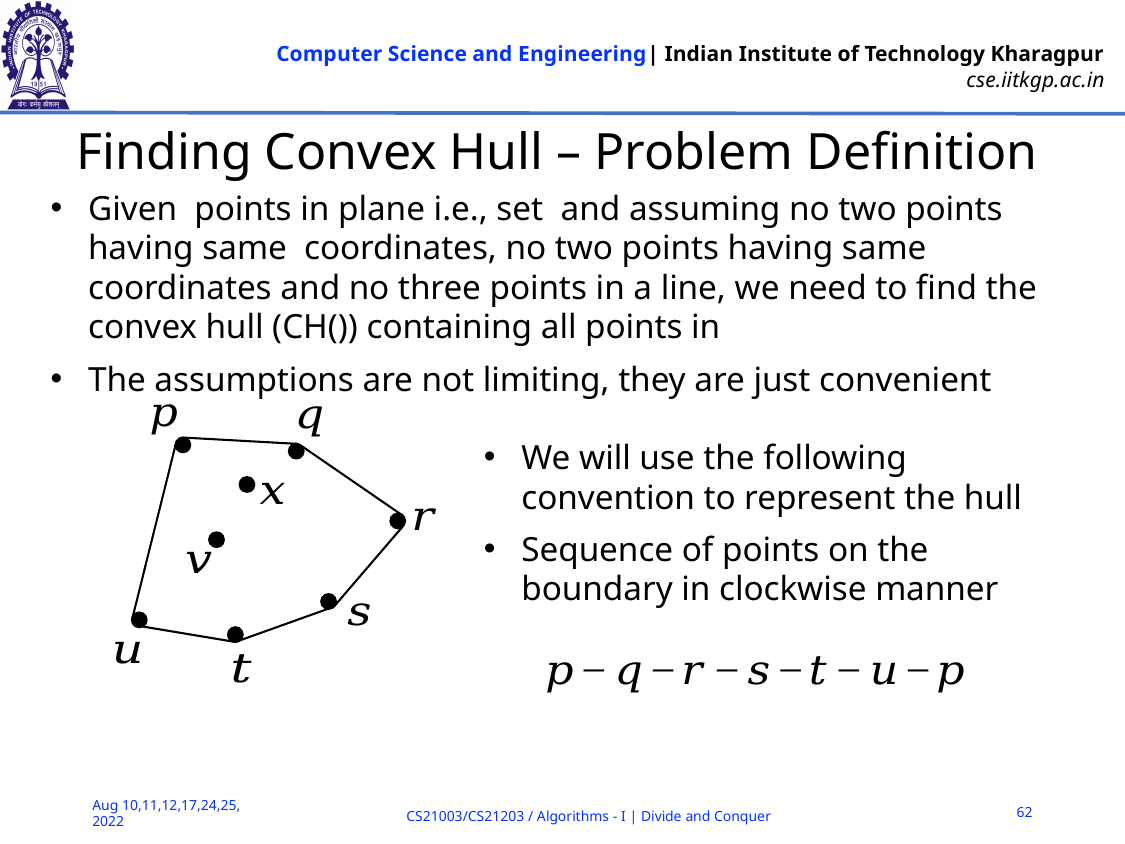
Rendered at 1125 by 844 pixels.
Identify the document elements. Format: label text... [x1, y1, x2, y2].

title Finding Convex Hull – Problem Definition [35, 78, 1078, 221]
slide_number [77, 798, 274, 844]
text_box CS21003/CS21203 / Algorithms - I | Divide and Conquer [274, 798, 966, 833]
picture [1, 1, 74, 110]
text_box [111, 390, 439, 692]
text_box We will use the following convention to represent the hull Sequence of points on the boundary in clockwise manner [469, 429, 1091, 625]
slide_number 62 [992, 790, 1048, 836]
